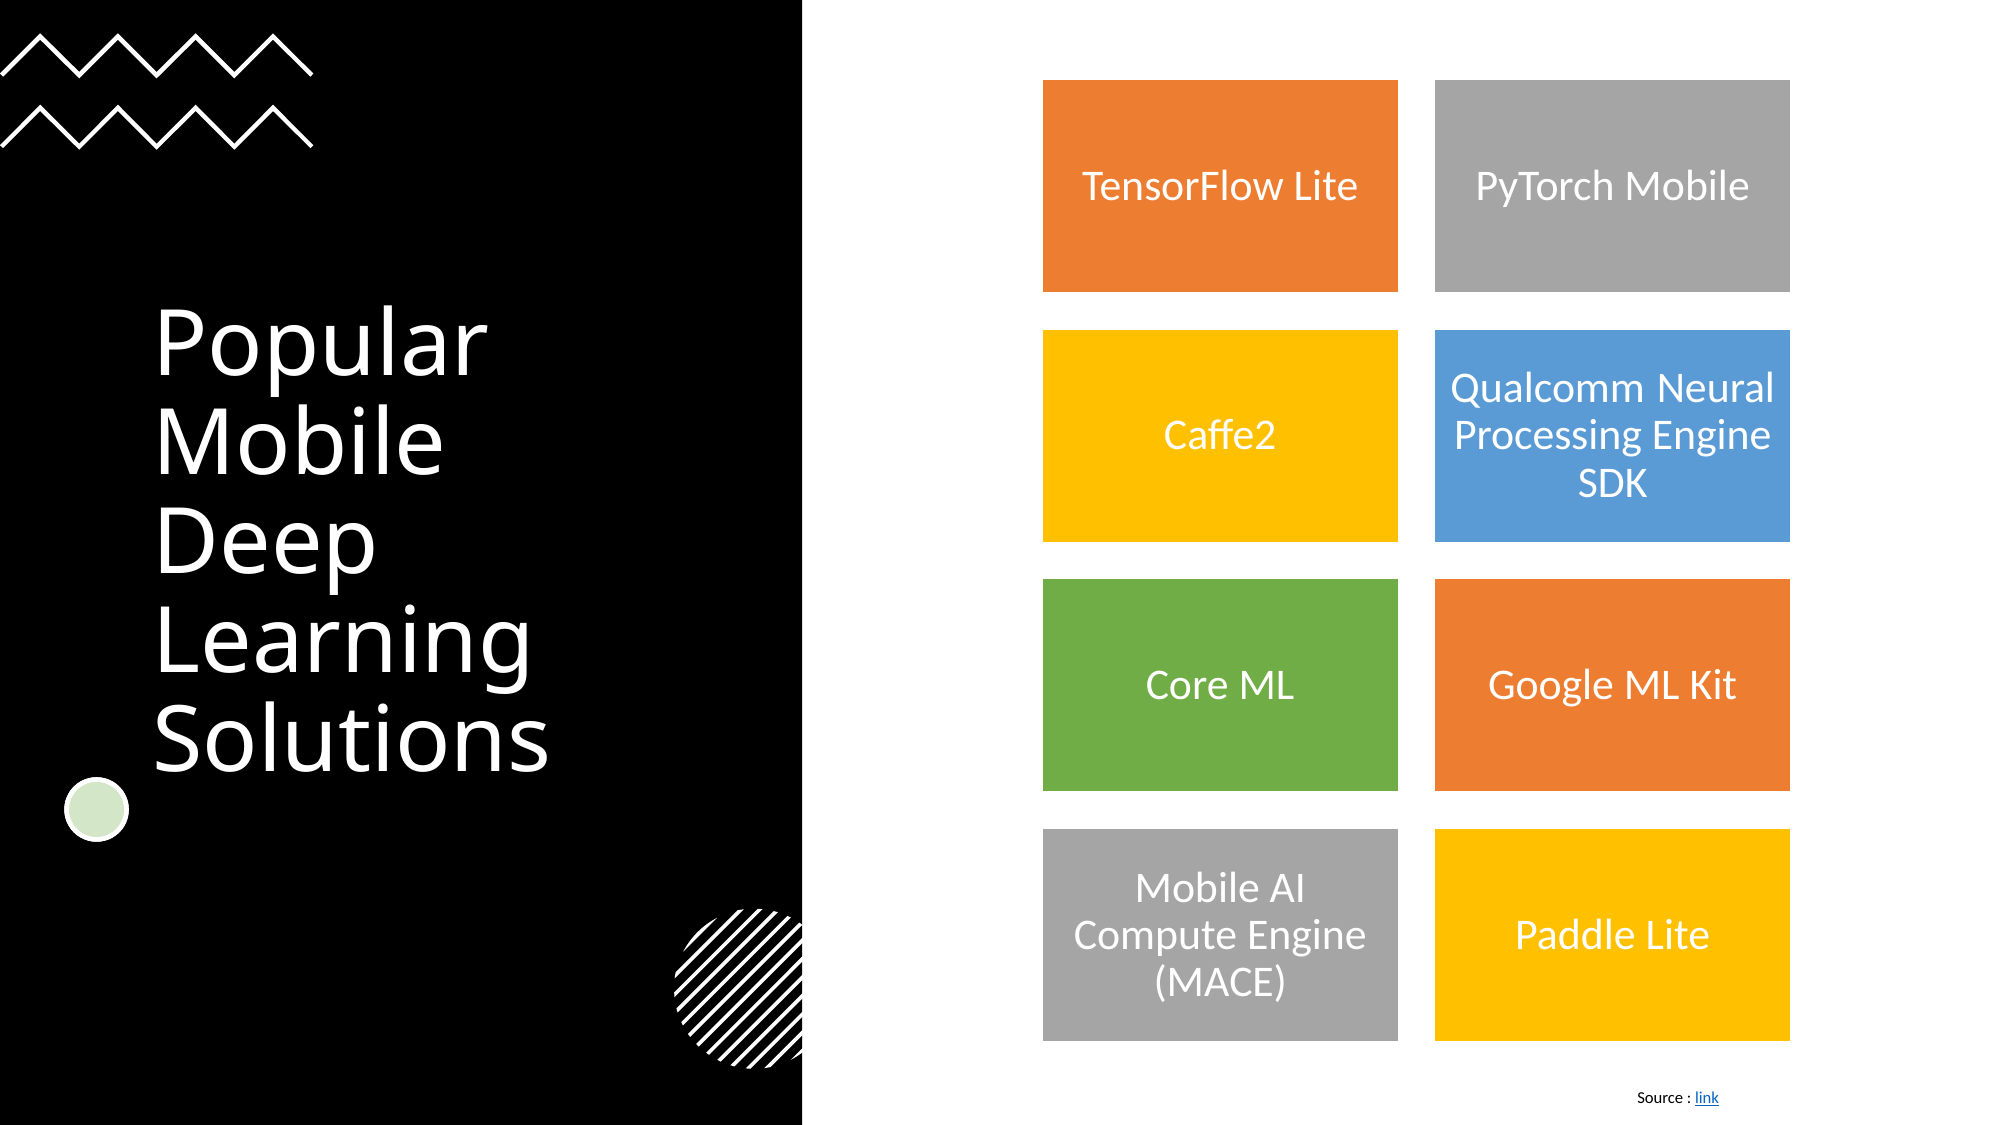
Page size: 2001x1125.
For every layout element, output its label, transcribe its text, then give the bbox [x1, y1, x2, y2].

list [899, 78, 1934, 1043]
title Popular Mobile Deep Learning Solutions [137, 196, 663, 892]
text_box [803, 0, 2000, 1125]
text_box Source : link [1622, 1079, 1766, 1115]
text_box [65, 778, 128, 841]
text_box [0, 33, 314, 150]
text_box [674, 908, 835, 1069]
text_box [0, 0, 803, 1125]
